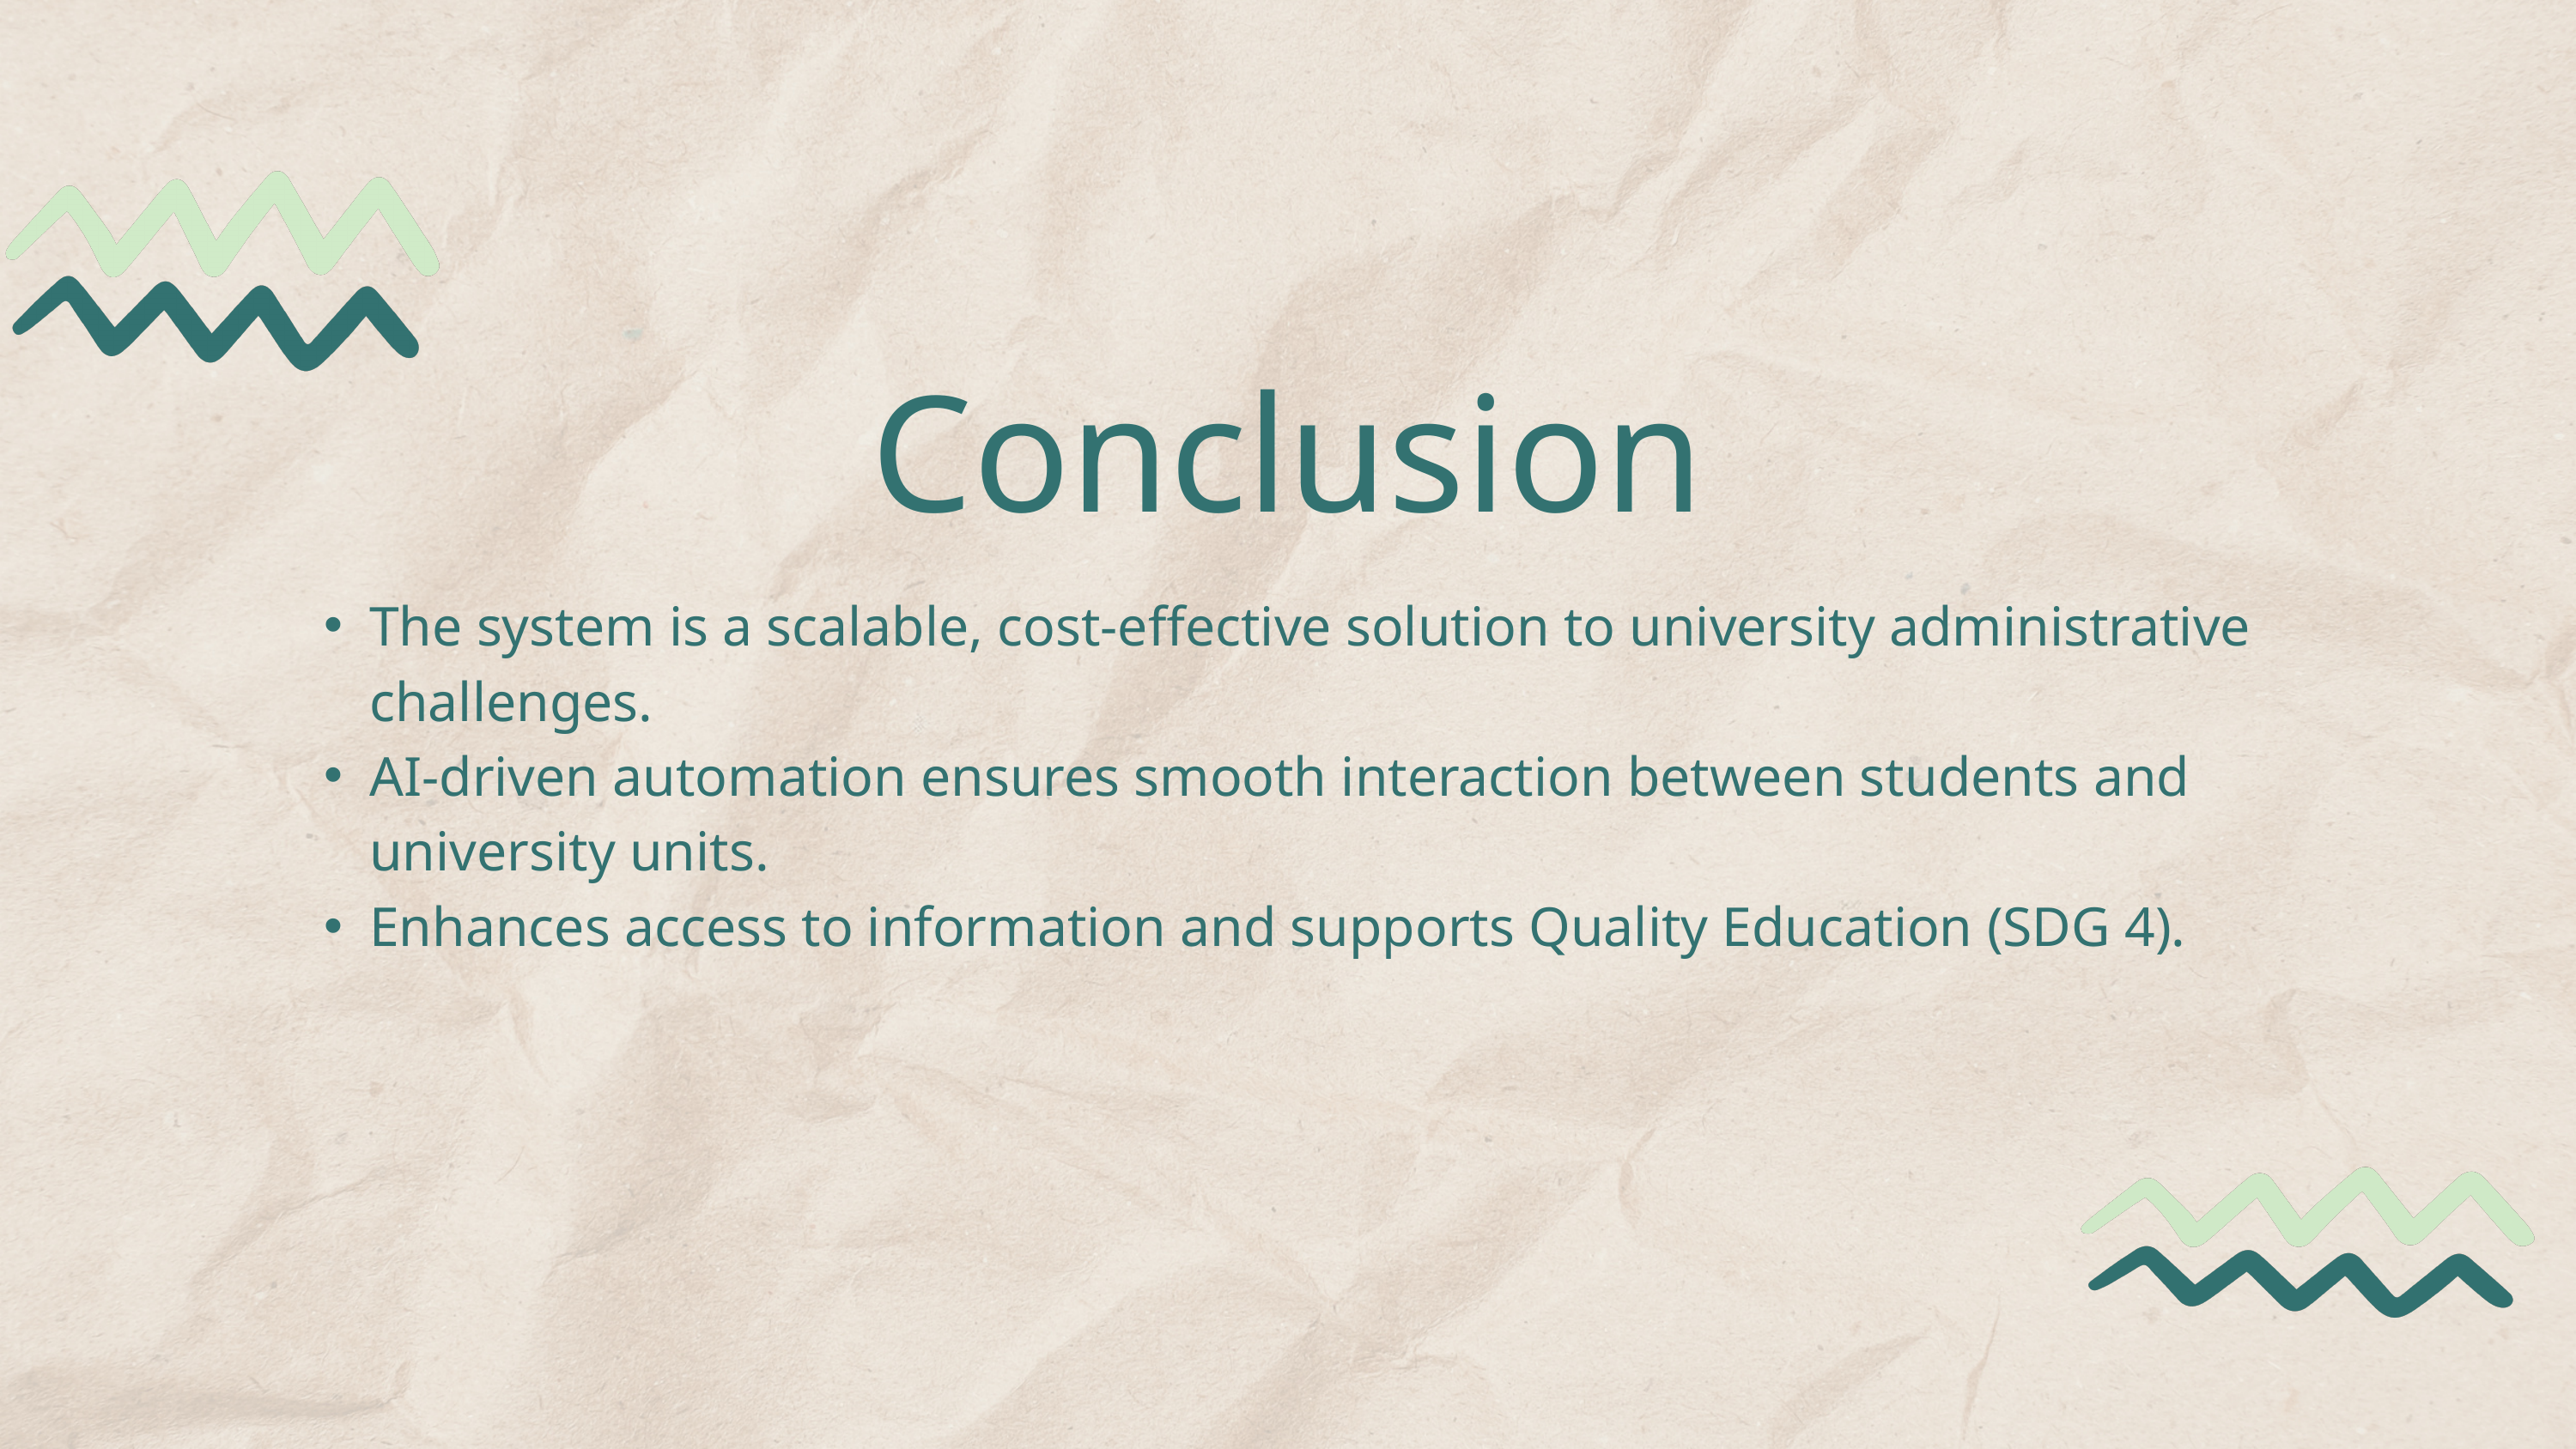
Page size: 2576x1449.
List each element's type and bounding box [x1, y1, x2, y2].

text_box [0, 0, 2576, 1449]
text_box [5, 168, 2536, 1322]
